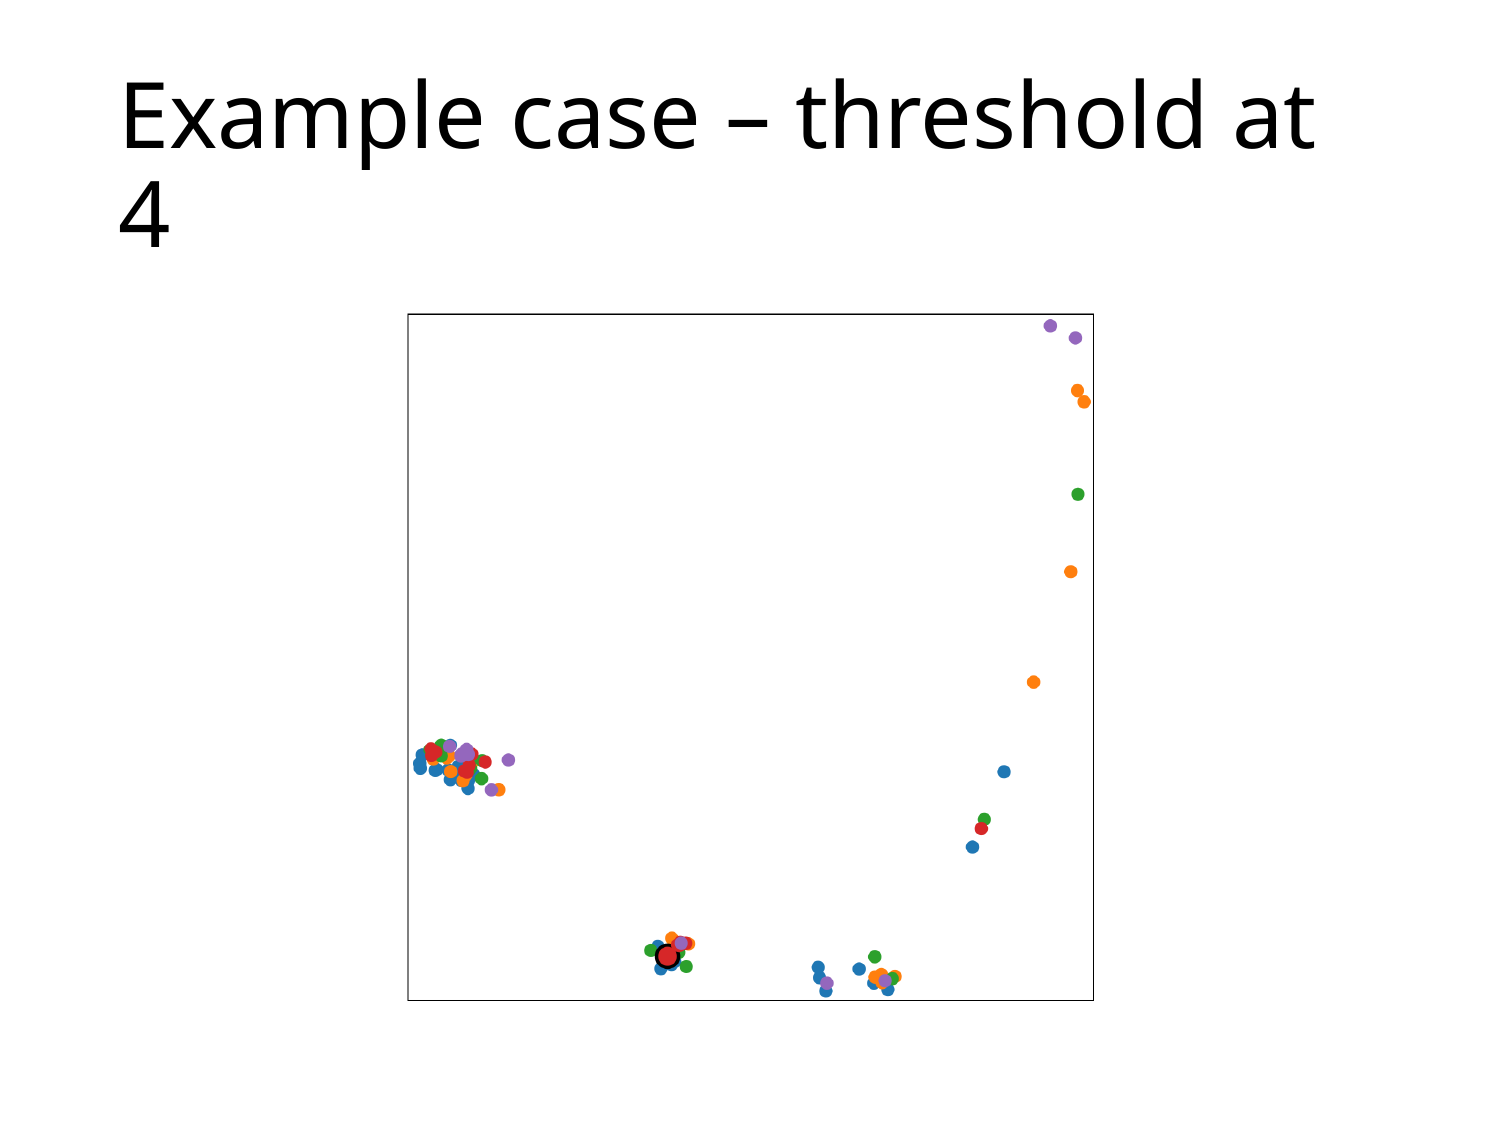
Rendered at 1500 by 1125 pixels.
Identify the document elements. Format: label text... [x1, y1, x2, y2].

title Example case – threshold at 4 [103, 59, 1397, 278]
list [394, 299, 1106, 1014]
